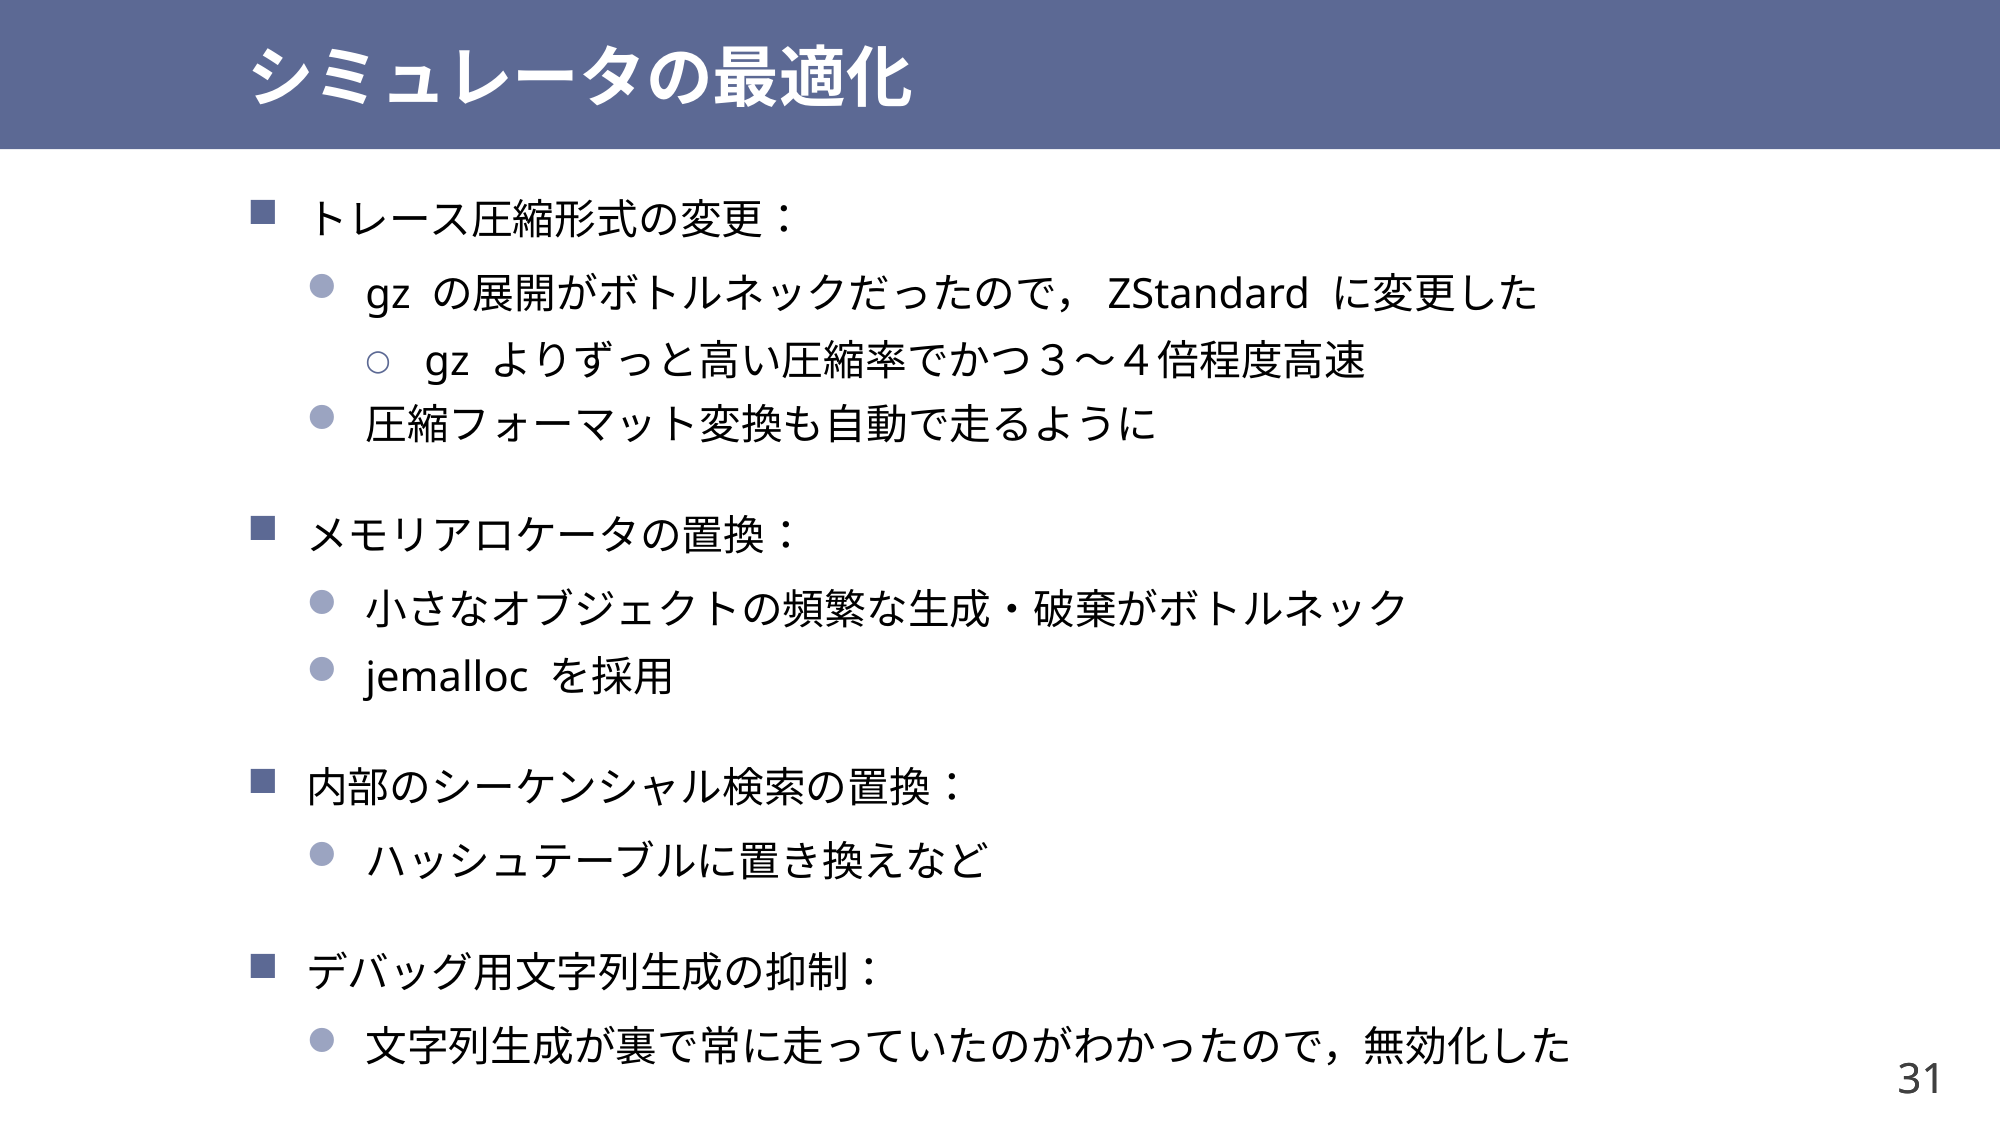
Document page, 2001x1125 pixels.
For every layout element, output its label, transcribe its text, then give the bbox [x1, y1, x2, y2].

title シミュレータの最適化 [231, 0, 2000, 150]
list トレース圧縮形式の変更： gz の展開がボトルネックだったので，ZStandard に変更した gz よりずっと高い圧縮率でかつ３～４倍程度高速 圧縮フォーマット変換も自動で走るように メモリアロケータの置換： 小さなオブジェクトの頻繁な生成・破棄がボトルネック jemalloc を採用 内部のシーケンシャル検索の置換： ハッシュテーブルに置き換えなど デバッグ用文字列生成の抑制： 文字列生成が裏で常に走っていたのがわかったので，無効化した [231, 178, 1709, 1080]
